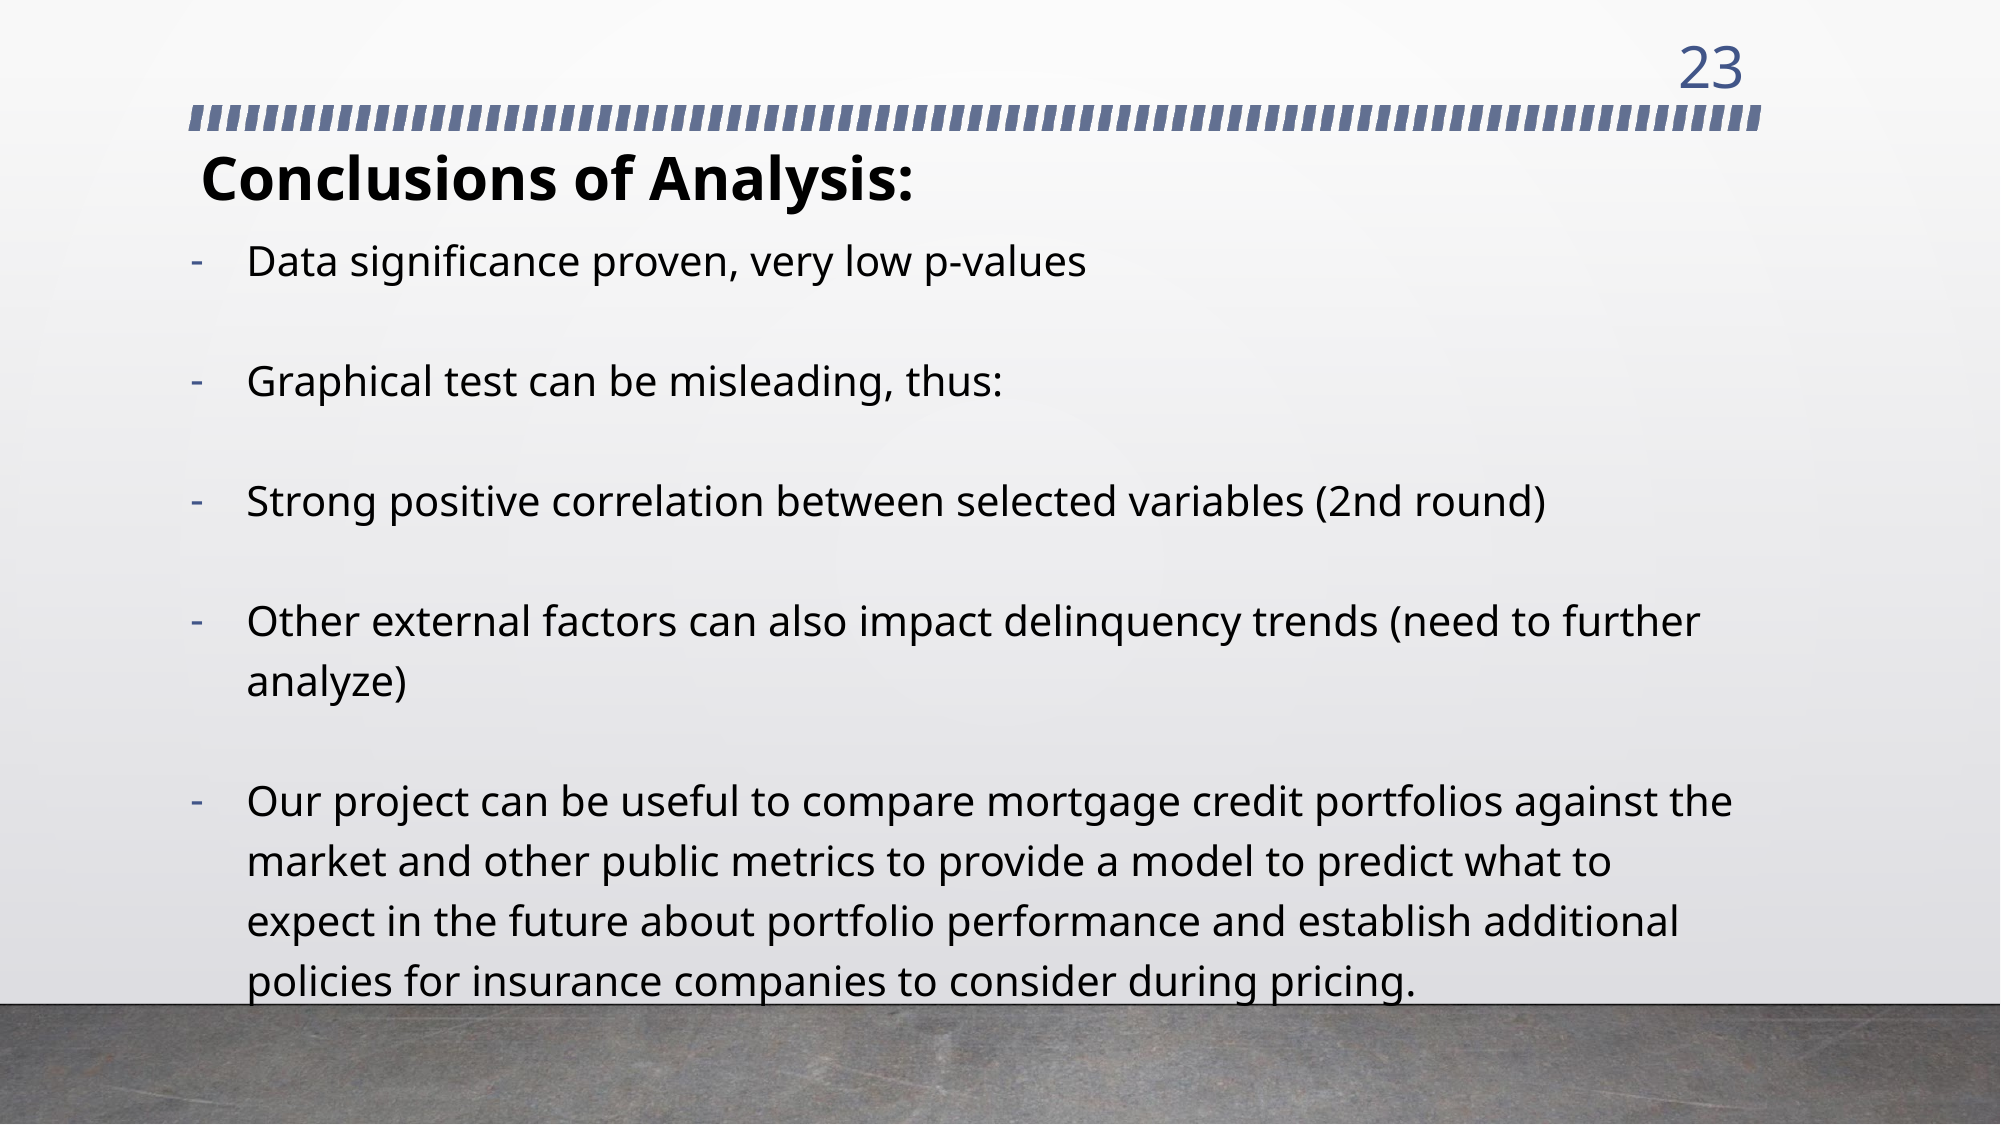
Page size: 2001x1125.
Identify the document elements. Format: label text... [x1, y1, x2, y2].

picture [186, 105, 1762, 131]
list Data significance proven, very low p-values Graphical test can be misleading, thus: Strong positive correlation between selected variables (2nd round) Other external factors can also impact delinquency trends (need to further analyze) Our project can be useful to compare mortgage credit portfolios against the market and other public metrics to provide a model to predict what to expect in the future about portfolio performance and establish additional policies for insurance companies to consider during pricing. [156, 217, 1761, 982]
picture [0, 1004, 2000, 1124]
slide_number 23 [1626, 22, 1760, 106]
title Conclusions of Analysis: [185, 141, 1761, 217]
